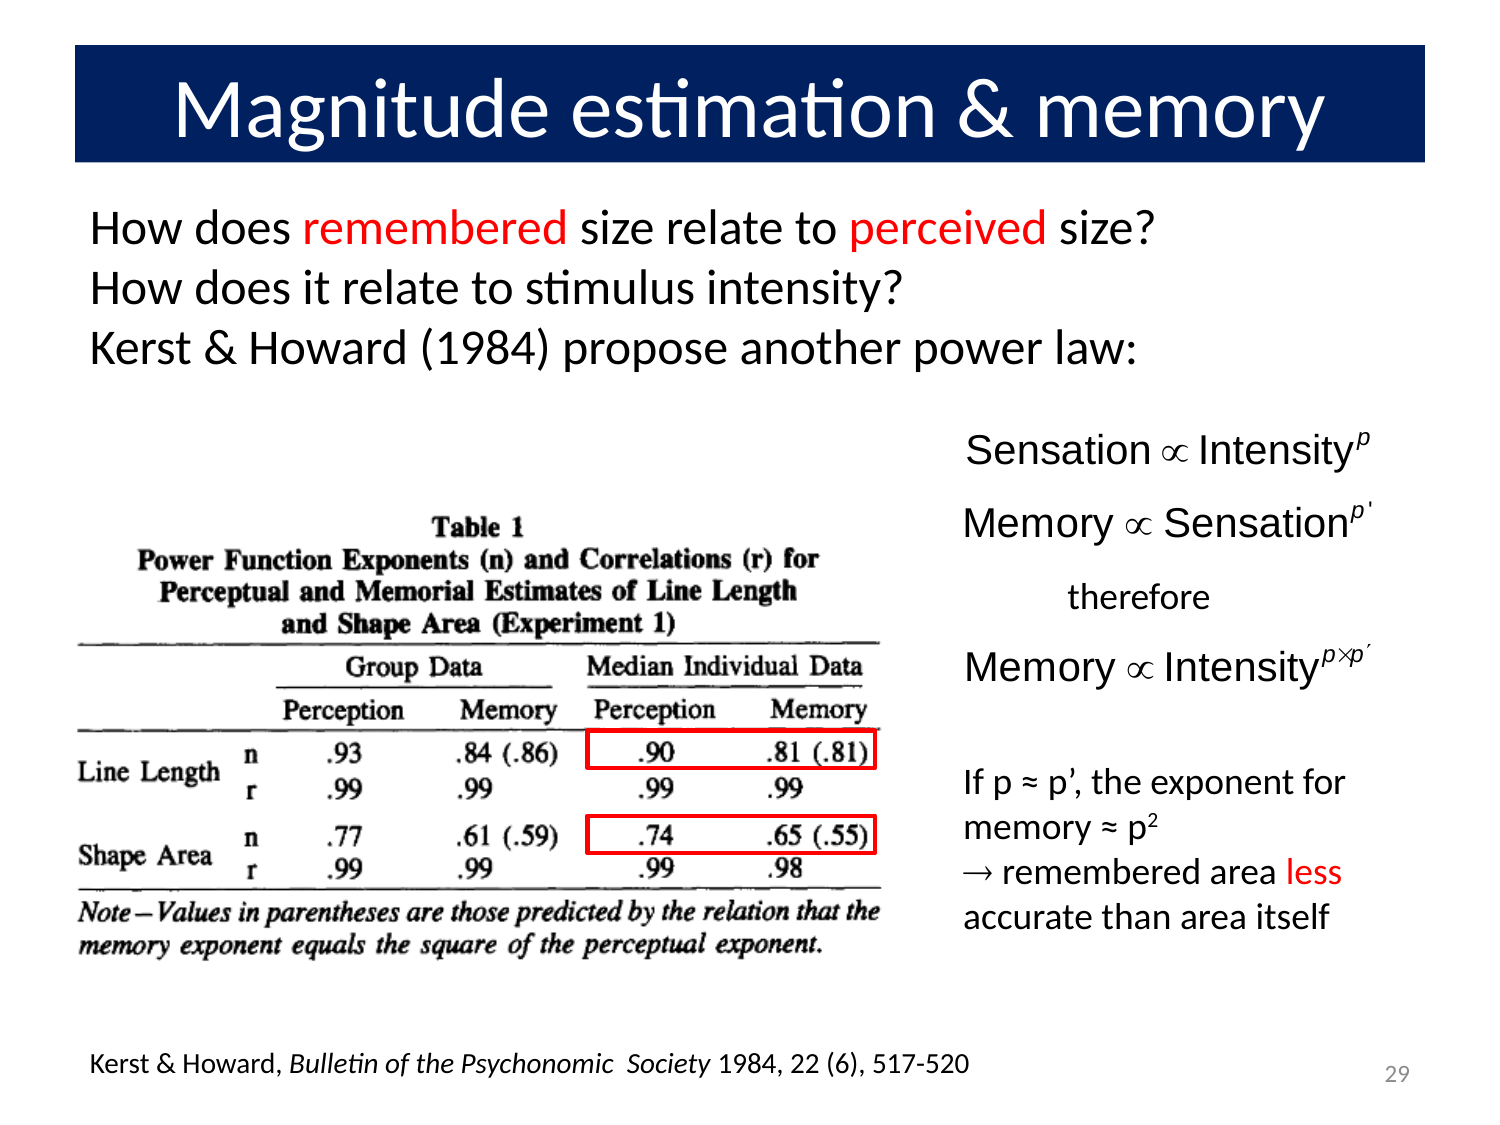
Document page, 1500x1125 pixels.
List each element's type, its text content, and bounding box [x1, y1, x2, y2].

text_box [960, 635, 1378, 699]
text_box Kerst & Howard, Bulletin of the Psychonomic Society 1984, 22 (6), 517-520 [75, 1037, 1325, 1088]
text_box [958, 491, 1379, 555]
slide_number 29 [1074, 1042, 1425, 1103]
title Magnitude estimation & memory [75, 45, 1425, 163]
text_box If p ≈ p’, the exponent for memory ≈ p2  remembered area less accurate than area itself [948, 749, 1386, 944]
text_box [960, 418, 1378, 482]
picture [62, 499, 908, 973]
text_box therefore [1052, 565, 1253, 625]
text_box How does remembered size relate to perceived size? How does it relate to stimulus intensity? Kerst & Howard (1984) propose another power law: [74, 187, 1425, 383]
